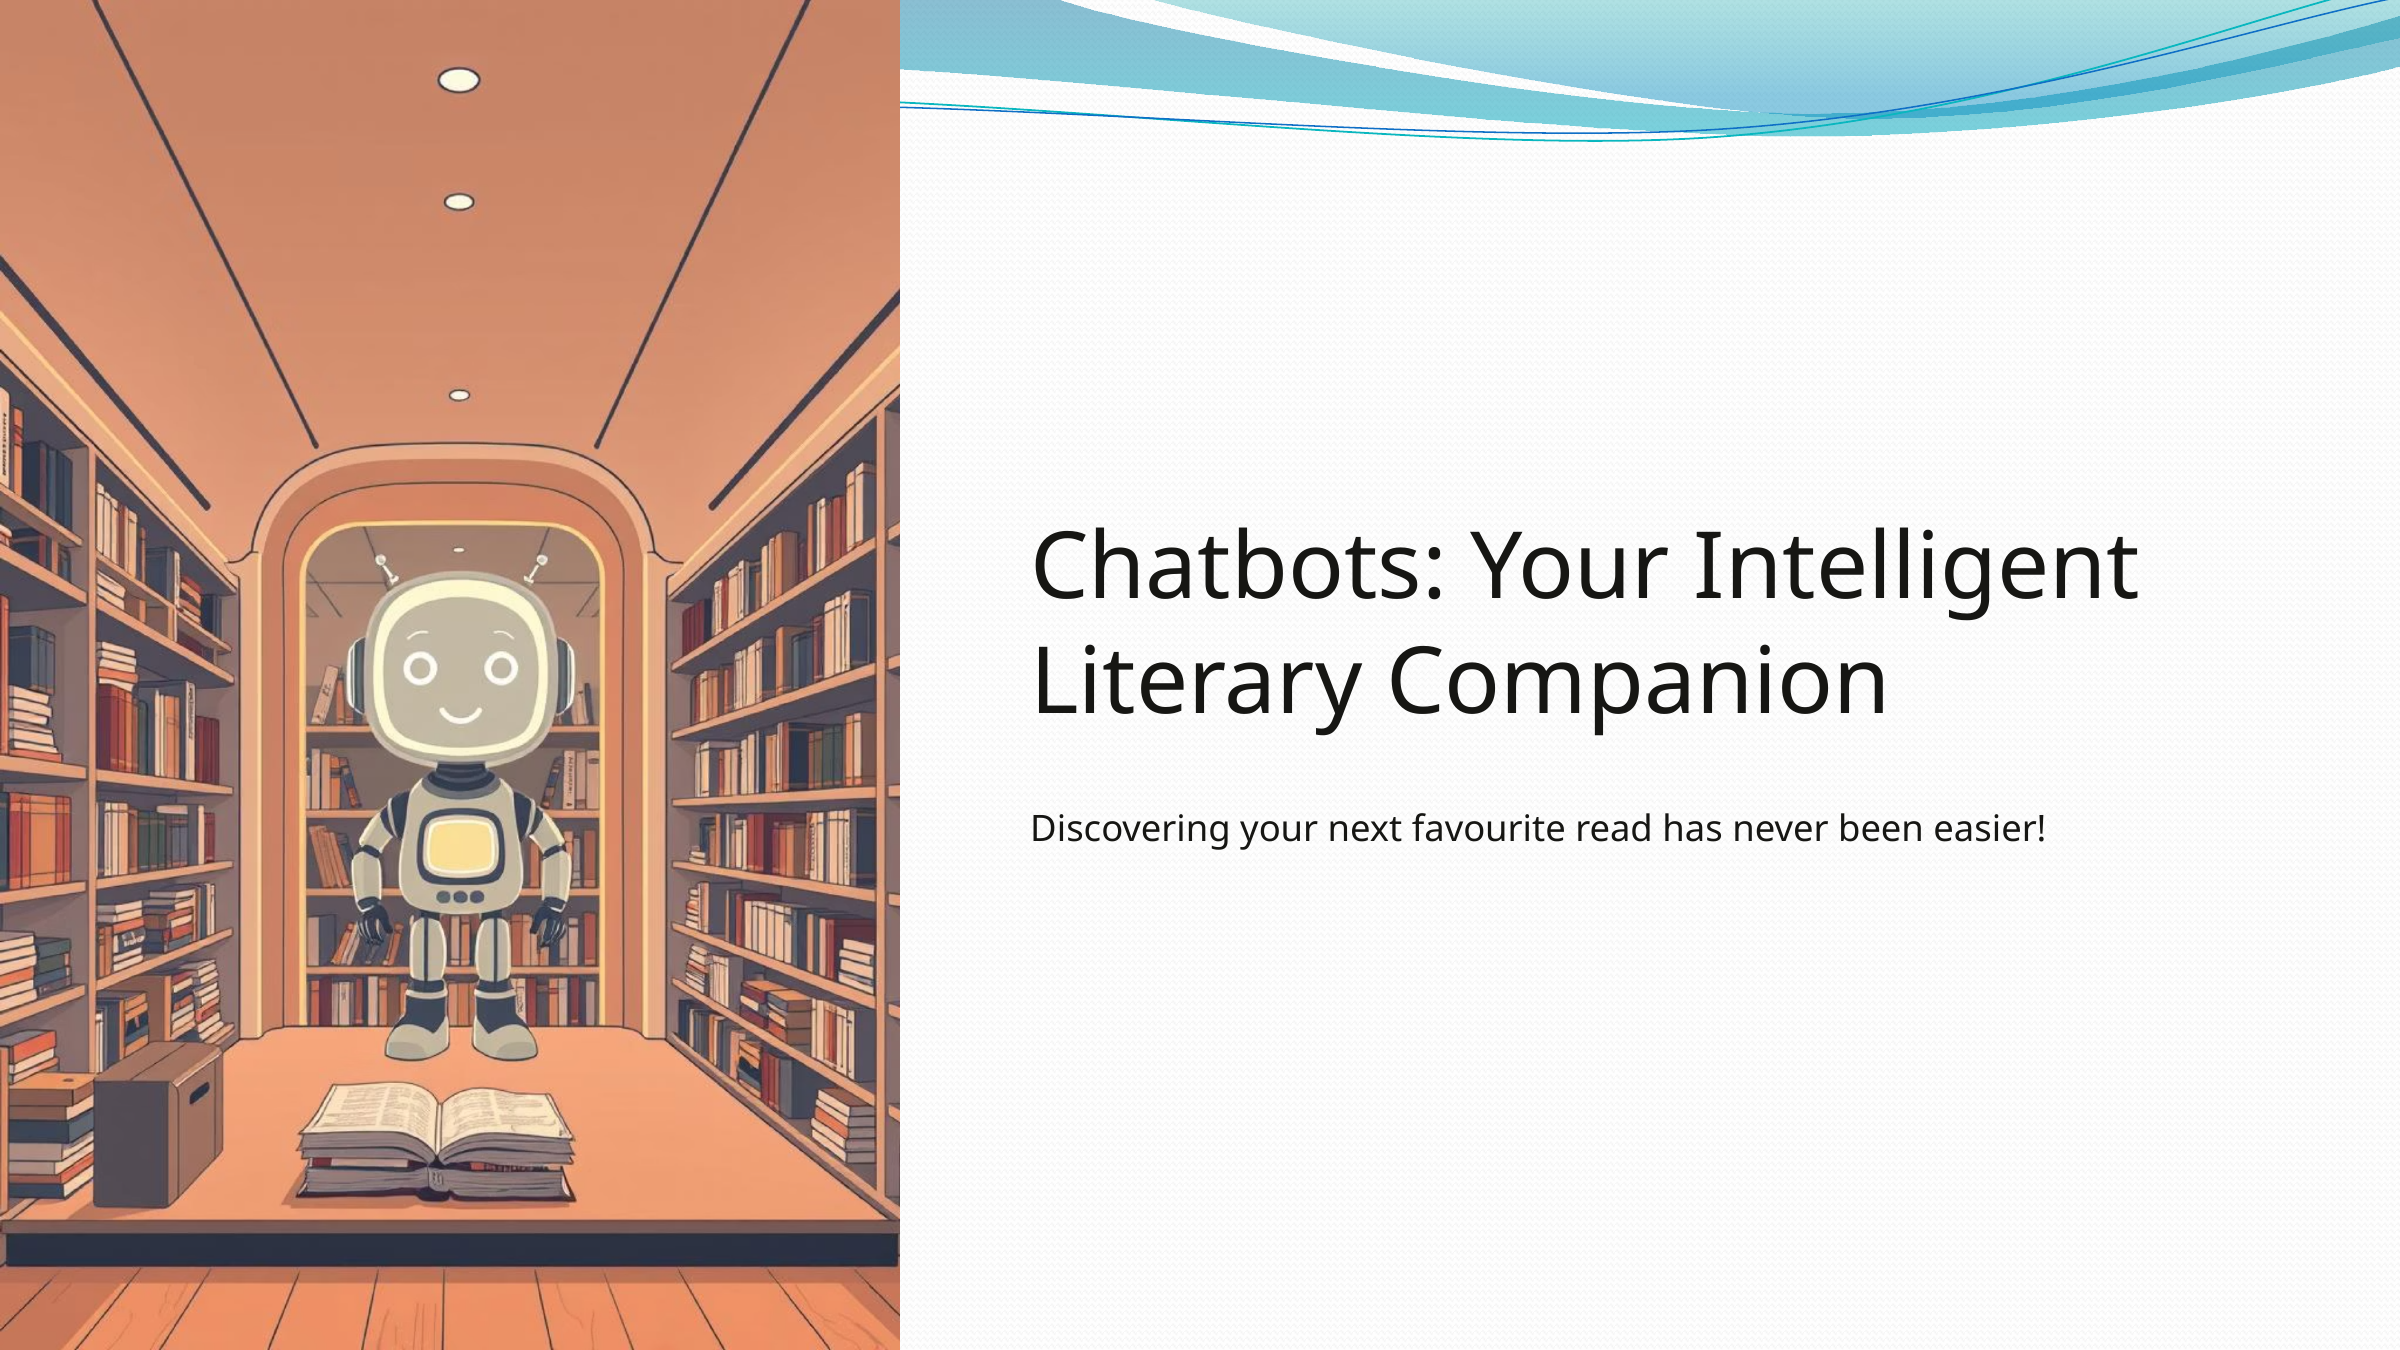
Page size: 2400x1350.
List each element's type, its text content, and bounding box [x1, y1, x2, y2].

picture [0, 0, 901, 1350]
text_box Discovering your next favourite read has never been easier! [1030, 789, 2270, 849]
text_box Chatbots: Your Intelligent Literary Companion [1030, 501, 2270, 734]
